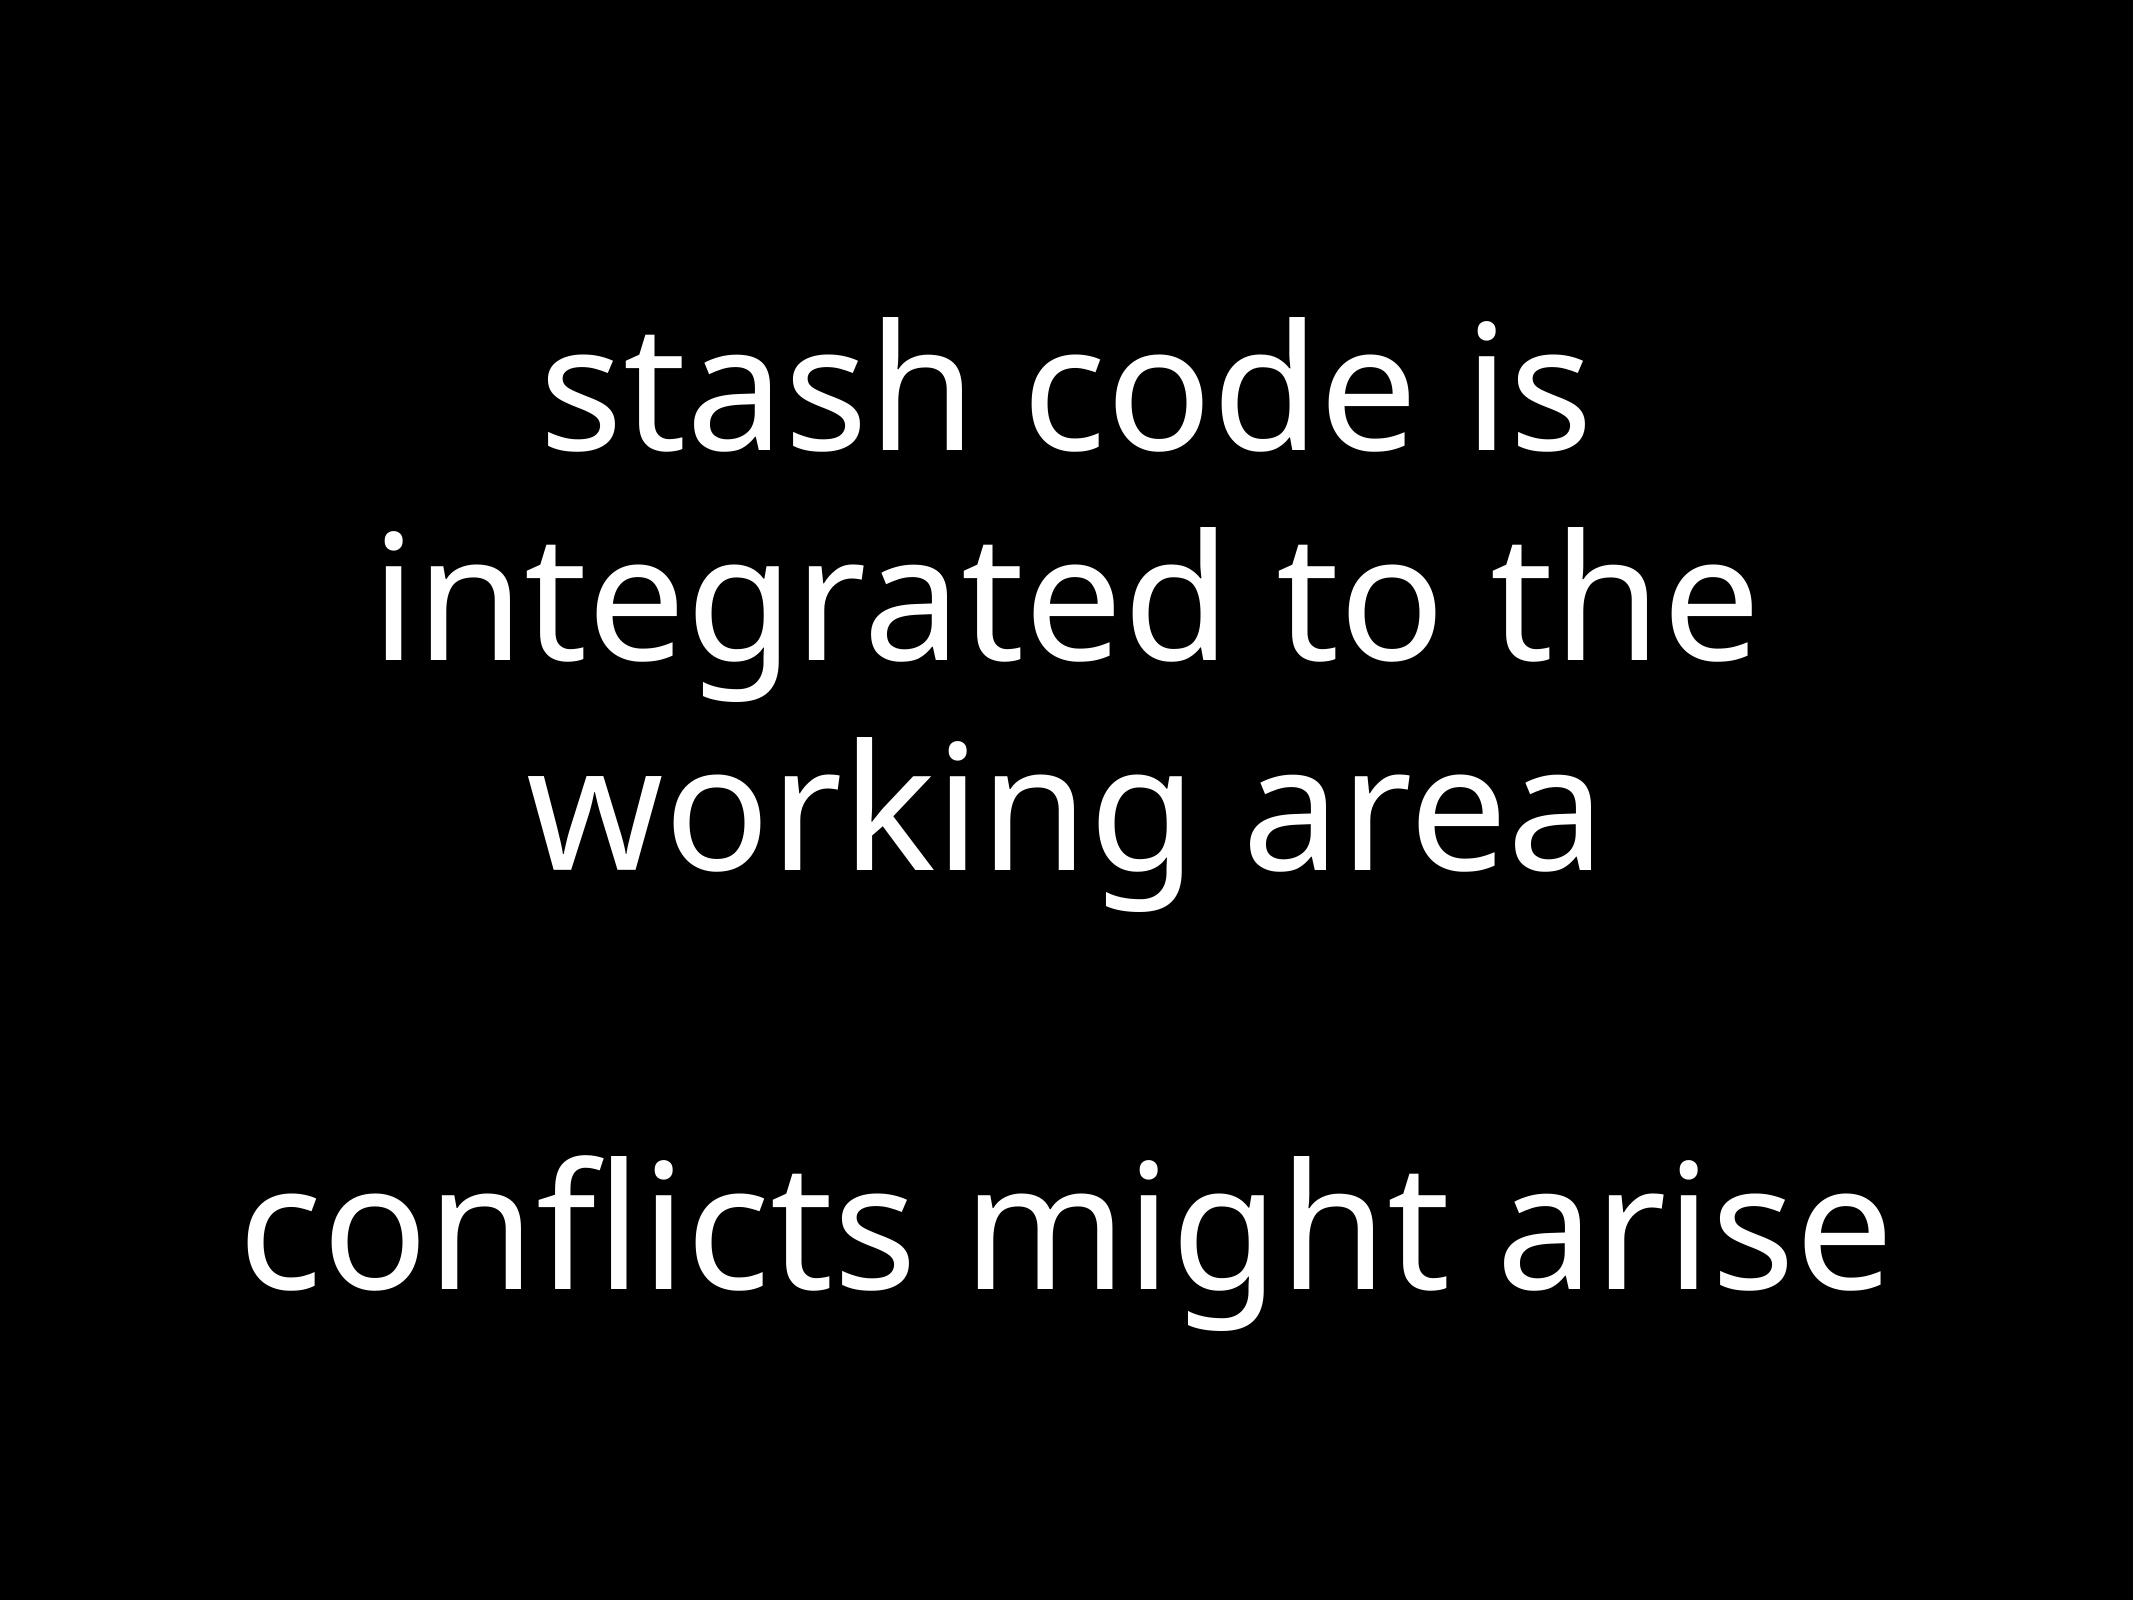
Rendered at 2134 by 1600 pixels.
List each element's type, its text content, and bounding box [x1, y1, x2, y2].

title stash code is integrated to the working area conflicts might arise [207, 364, 1926, 1236]
